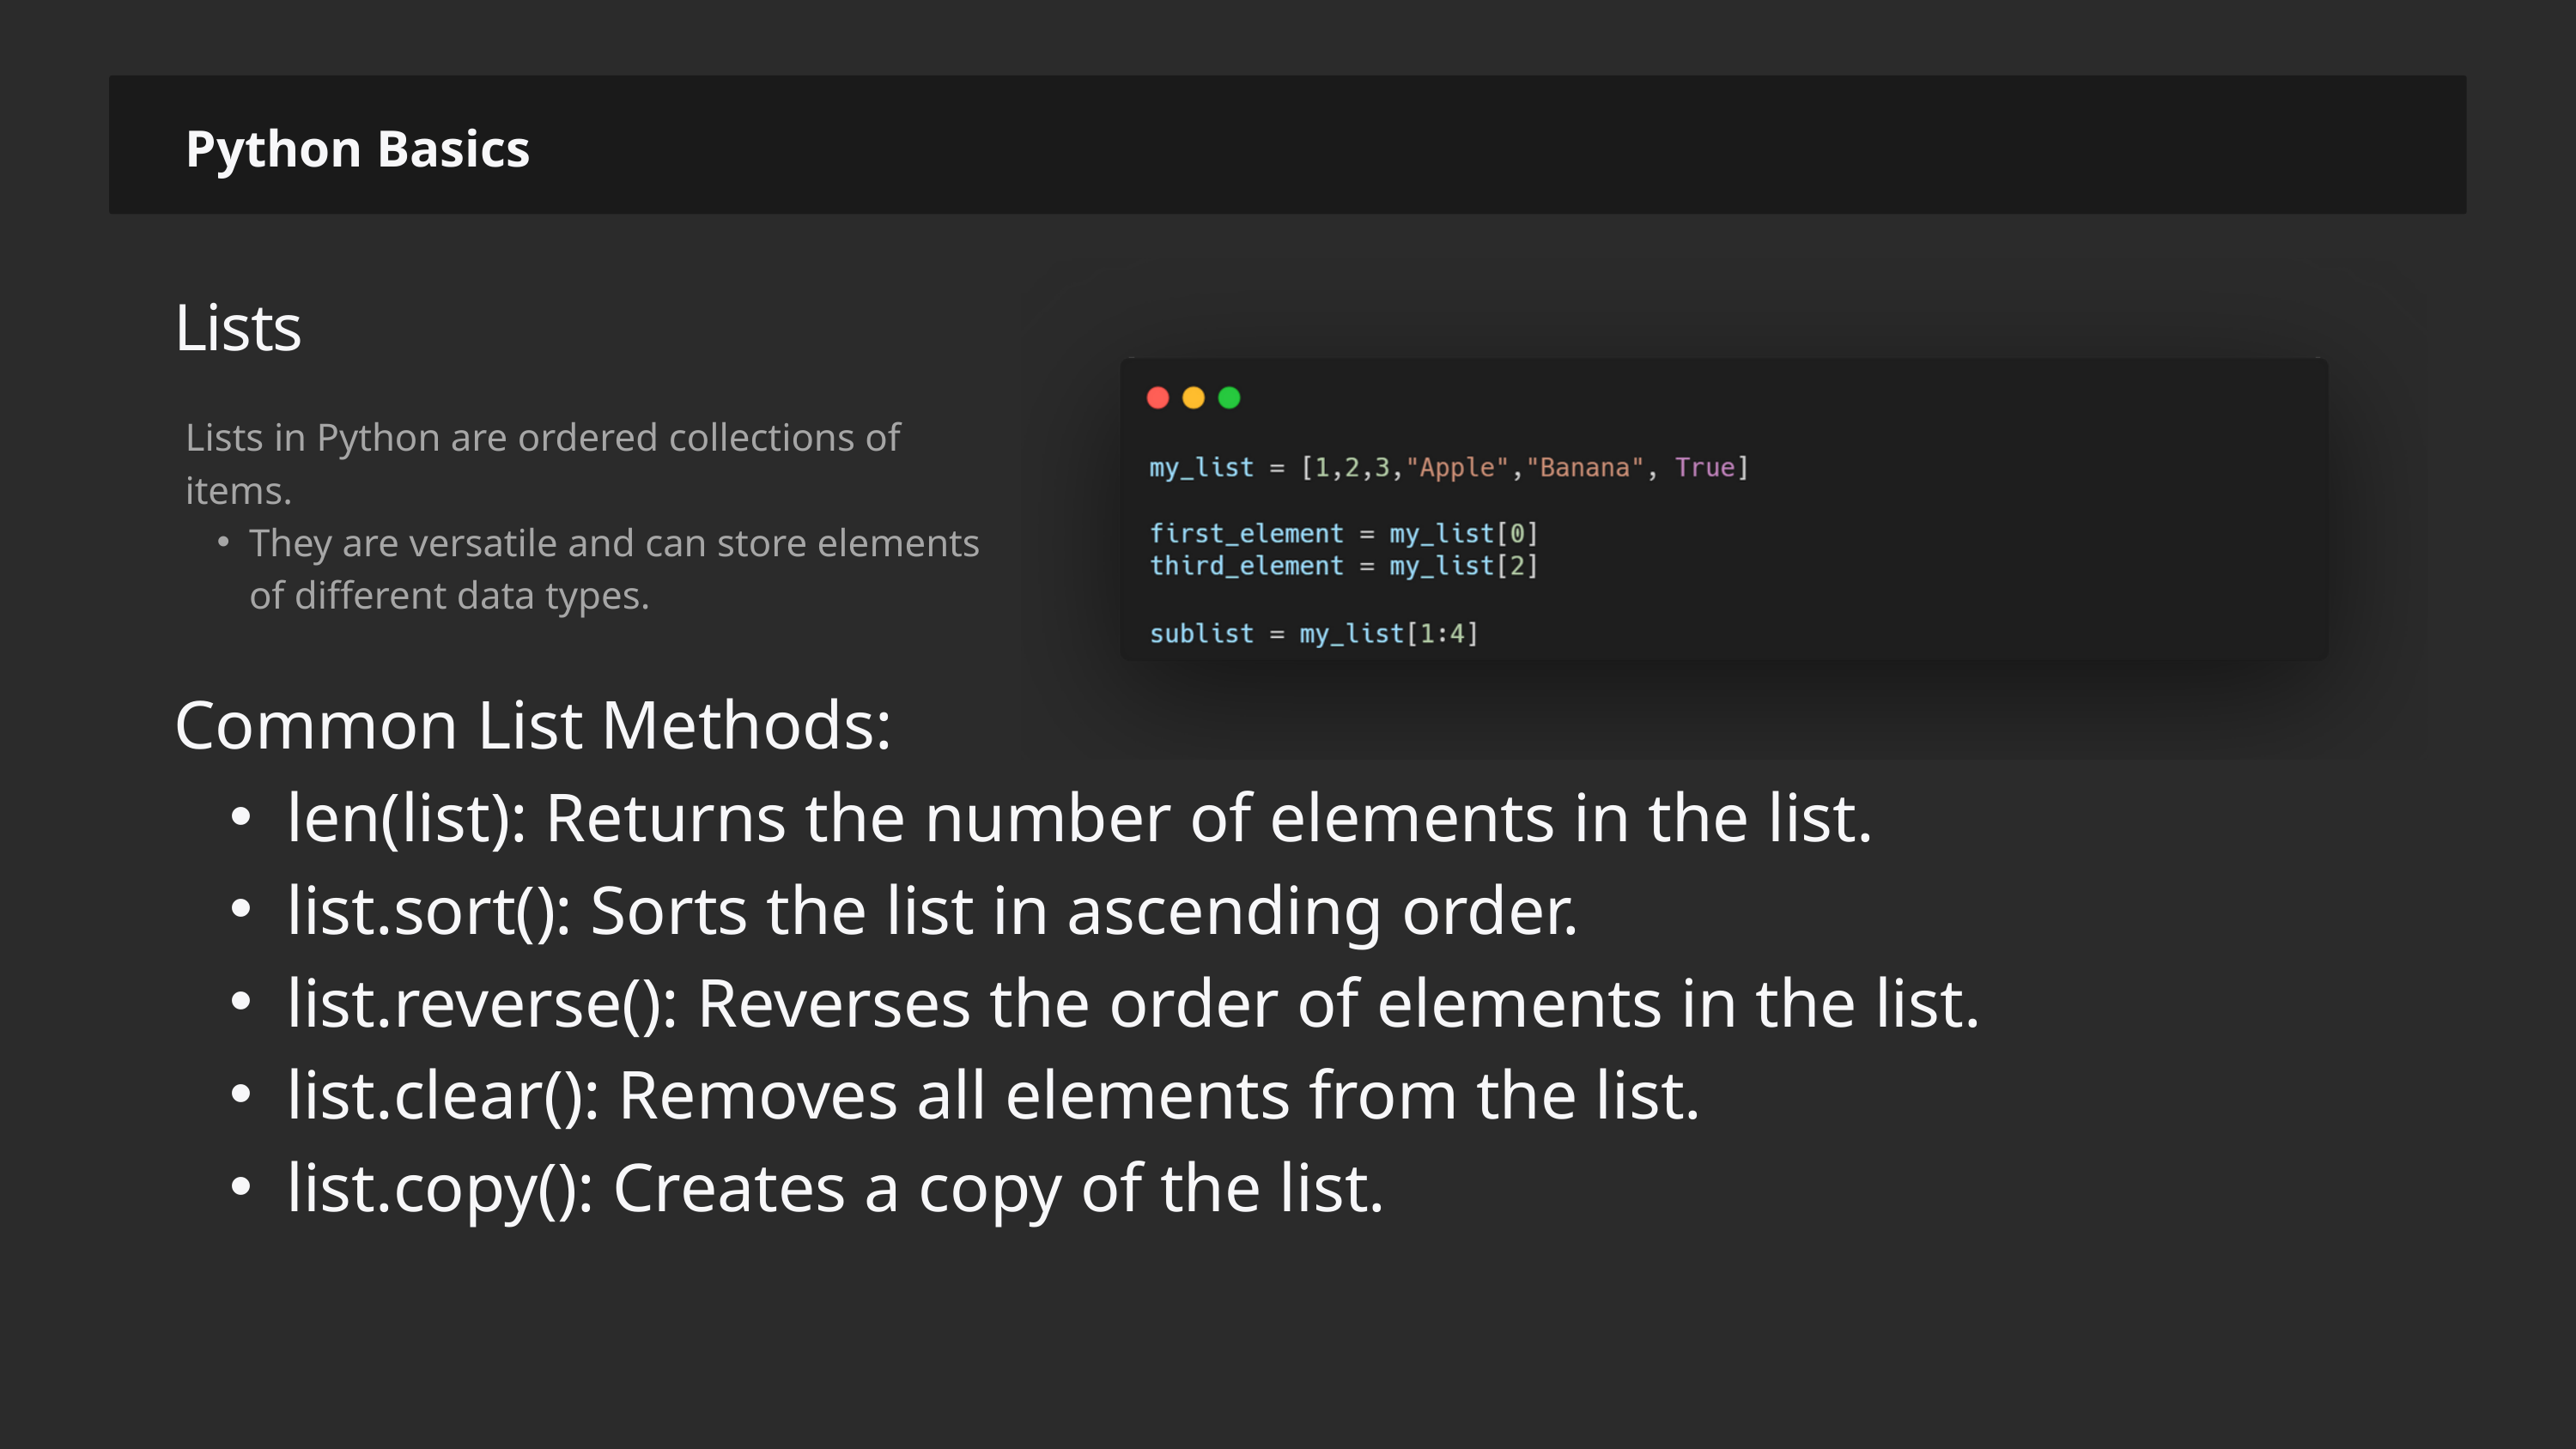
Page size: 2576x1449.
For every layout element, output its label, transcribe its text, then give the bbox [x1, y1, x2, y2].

text_box Lists [173, 286, 2391, 364]
text_box Common List Methods: len(list): Returns the number of elements in the list. list.sort(): Sorts the list in ascending order. list.reverse(): Reverses the order of elements in the list. list.clear(): Removes all elements from the list. list.copy(): Creates a copy of the list. [173, 669, 2576, 1325]
text_box Lists in Python are ordered collections of items. They are versatile and can store elements of different data types. [185, 406, 1001, 617]
text_box [1021, 258, 2428, 669]
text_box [108, 75, 2467, 215]
